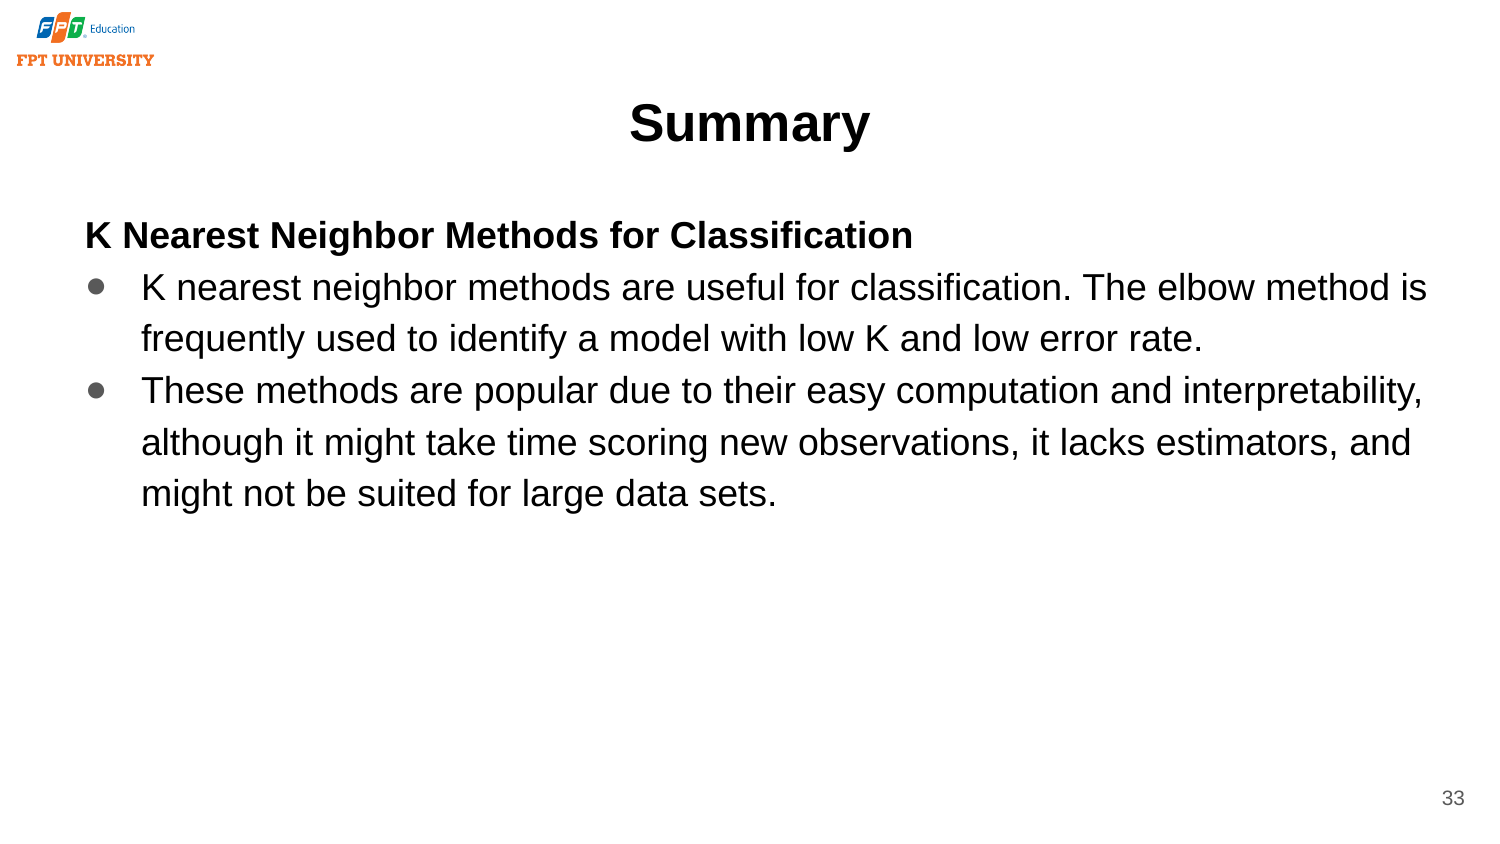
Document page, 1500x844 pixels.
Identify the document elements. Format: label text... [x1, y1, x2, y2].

picture [11, 1, 160, 77]
title Summary [51, 72, 1449, 167]
slide_number 33 [1389, 764, 1480, 830]
list K Nearest Neighbor Methods for Classification K nearest neighbor methods are useful for classification. The elbow method is frequently used to identify a model with low K and low error rate. These methods are popular due to their easy computation and interpretability, although it might take time scoring new observations, it lacks estimators, and might not be suited for large data sets. [51, 189, 1449, 750]
